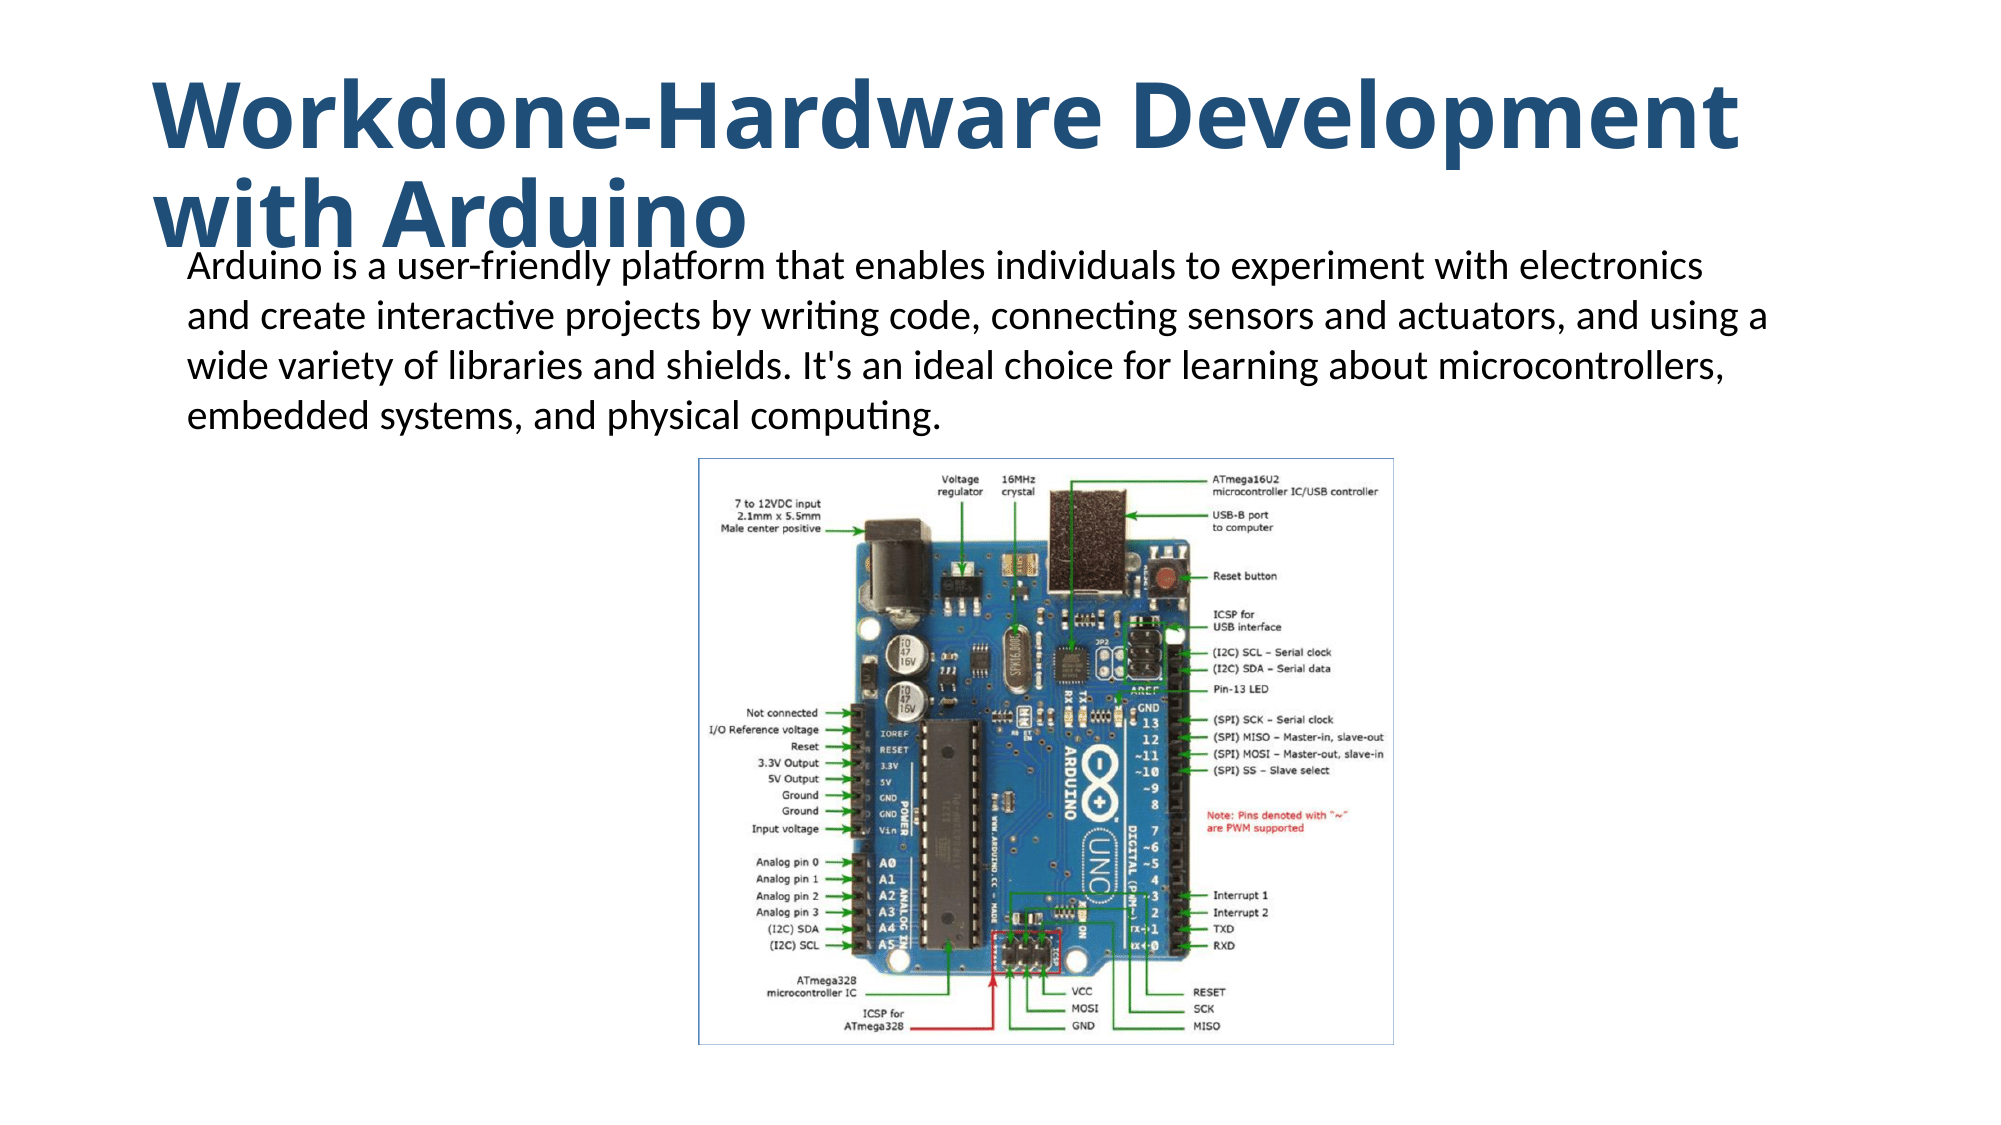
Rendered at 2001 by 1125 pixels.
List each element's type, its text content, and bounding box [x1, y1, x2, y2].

title Workdone-Hardware Development with Arduino [137, 59, 1863, 278]
text_box Arduino is a user-friendly platform that enables individuals to experiment with electronics and create interactive projects by writing code, connecting sensors and actuators, and using a wide variety of libraries and shields. It's an ideal choice for learning about microcontrollers, embedded systems, and physical computing. [172, 230, 1790, 459]
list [697, 458, 1394, 1045]
